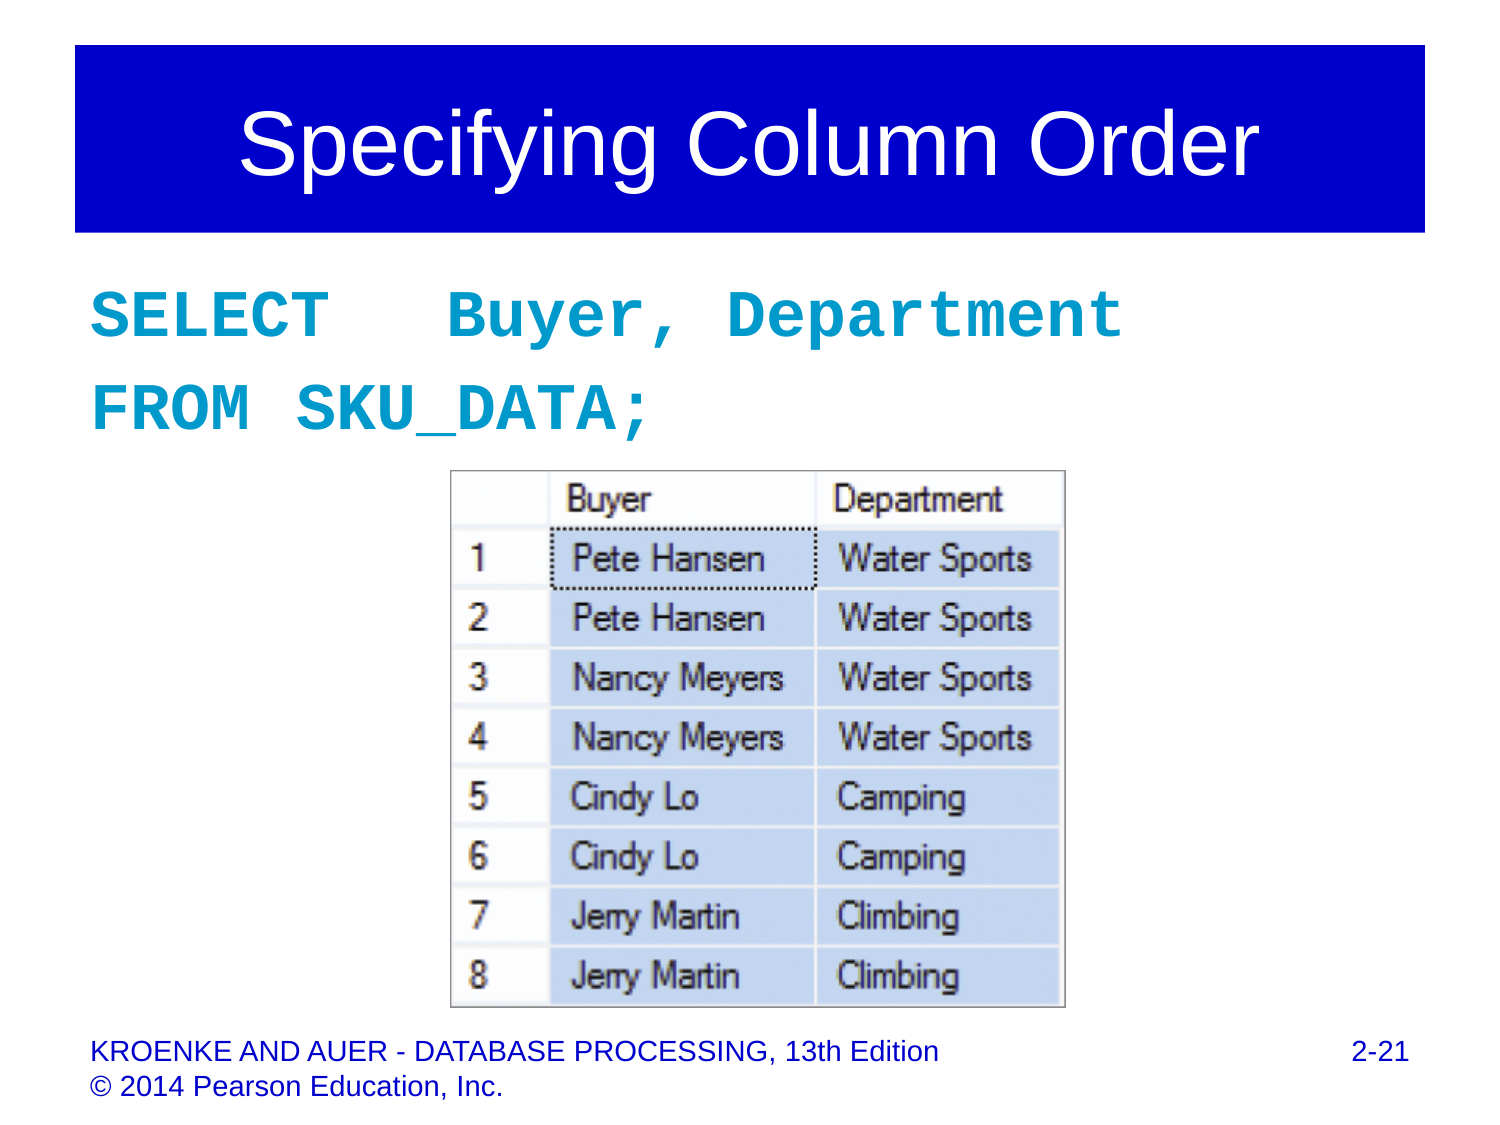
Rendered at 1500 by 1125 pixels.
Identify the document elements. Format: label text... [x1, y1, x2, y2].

slide_number 2-21 [1249, 1024, 1426, 1103]
title Specifying Column Order [74, 44, 1426, 233]
list SELECT Buyer, Department FROM SKU_DATA; [74, 262, 1426, 476]
picture [449, 470, 1066, 1009]
footer KROENKE AND AUER - DATABASE PROCESSING, 13th Edition © 2014 Pearson Education, Inc. [74, 1024, 976, 1104]
